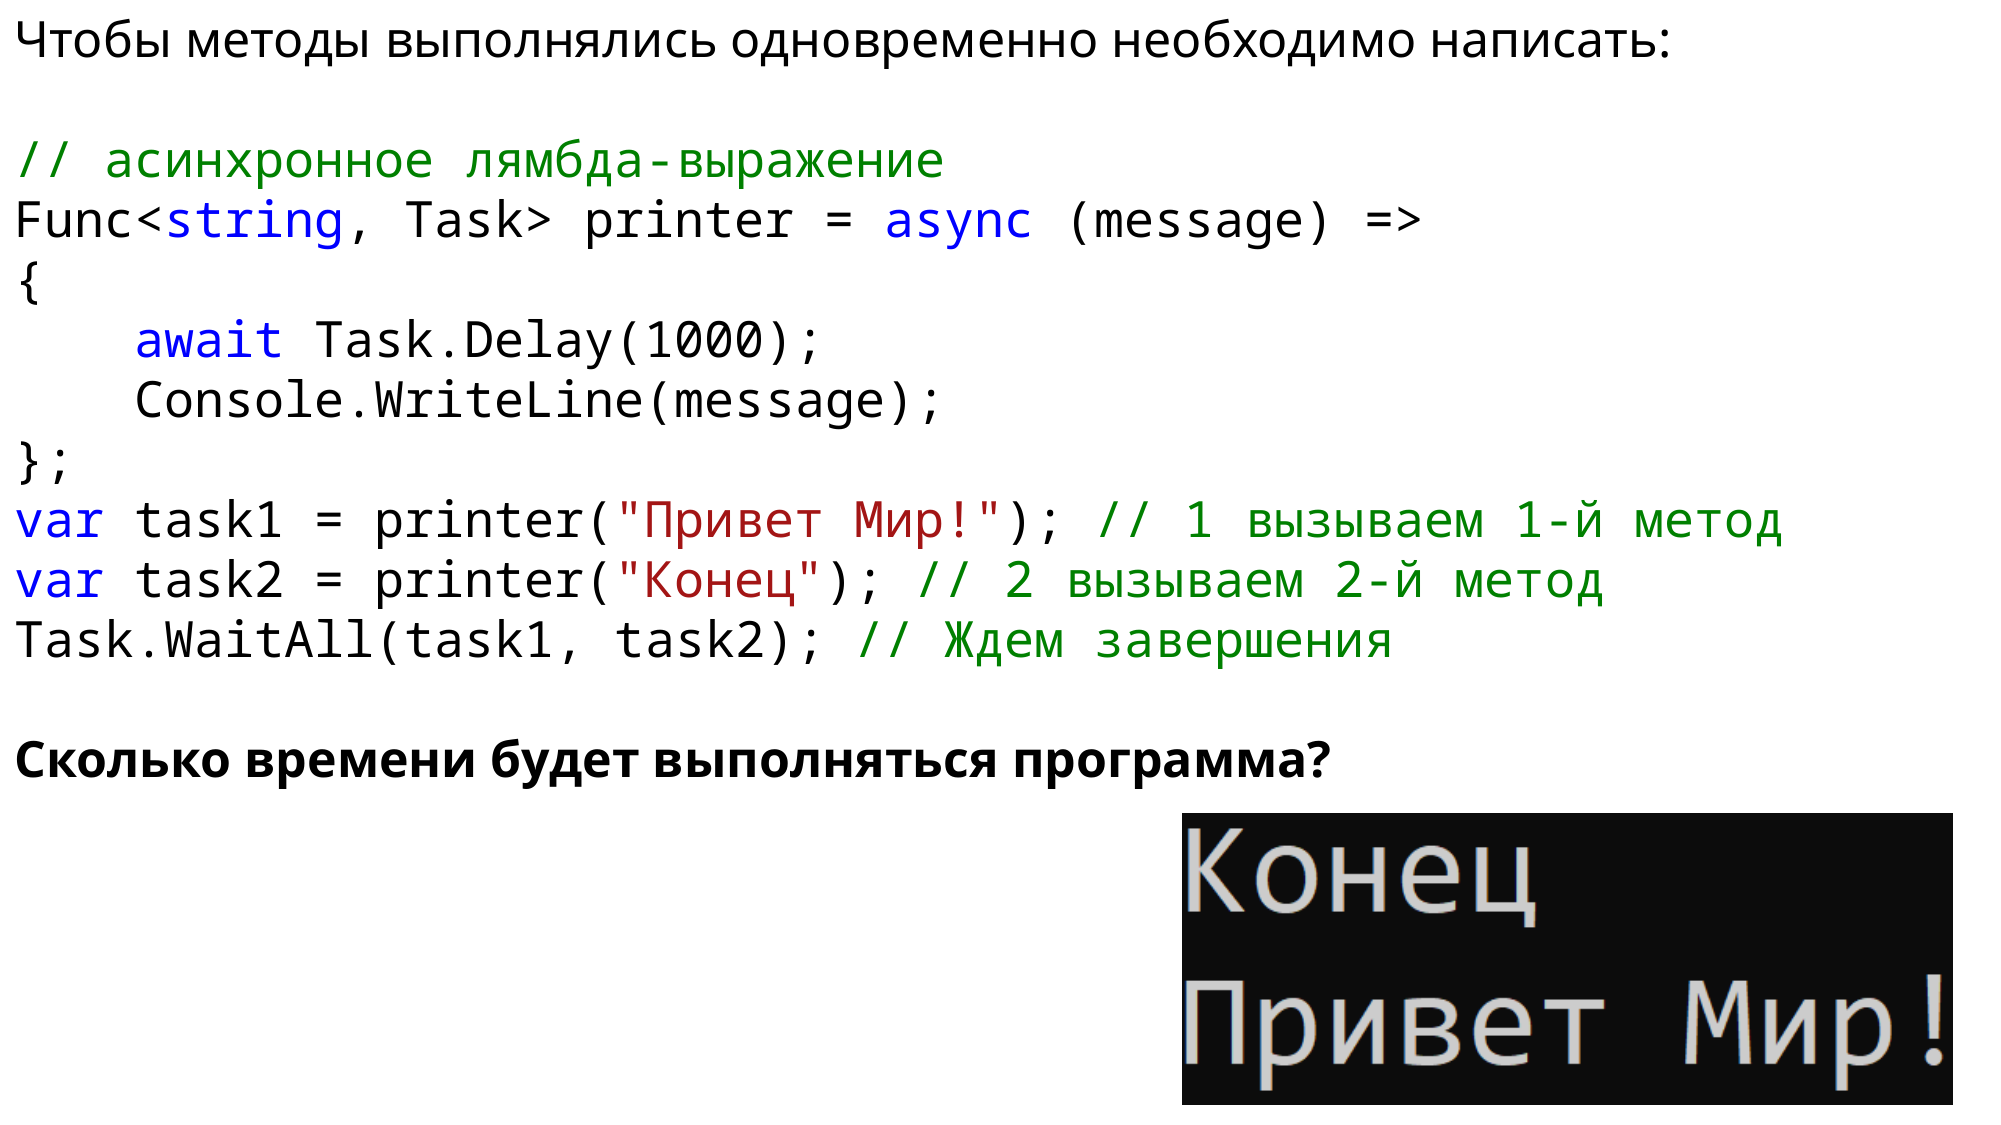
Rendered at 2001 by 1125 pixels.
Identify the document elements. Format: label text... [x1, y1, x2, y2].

picture [1182, 813, 1953, 1105]
text_box Чтобы методы выполнялись одновременно необходимо написать: // асинхронное лямбда-выражение Func<string, Task> printer = async (message) => { await Task.Delay(1000); Console.WriteLine(message); }; var task1 = printer("Привет Мир!"); // 1 вызываем 1-й метод var task2 = printer("Конец"); // 2 вызываем 2-й метод Task.WaitAll(task1, task2); // Ждем завершения Сколько времени будет выполняться программа? [0, 0, 2000, 795]
